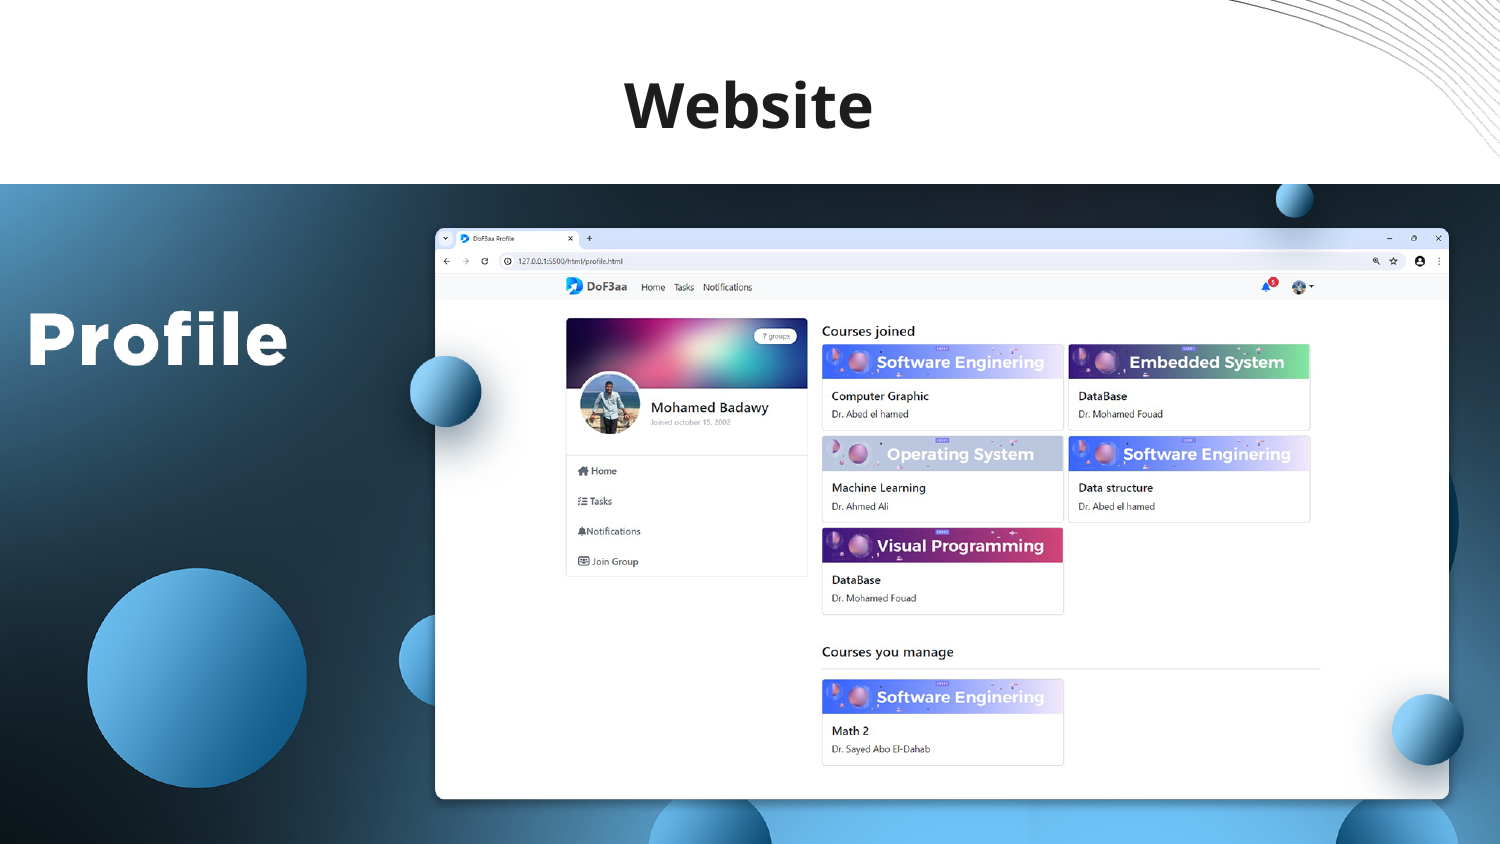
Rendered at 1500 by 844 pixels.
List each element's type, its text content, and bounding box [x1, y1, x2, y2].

title Website [118, 51, 1382, 183]
picture [0, 0, 1500, 844]
